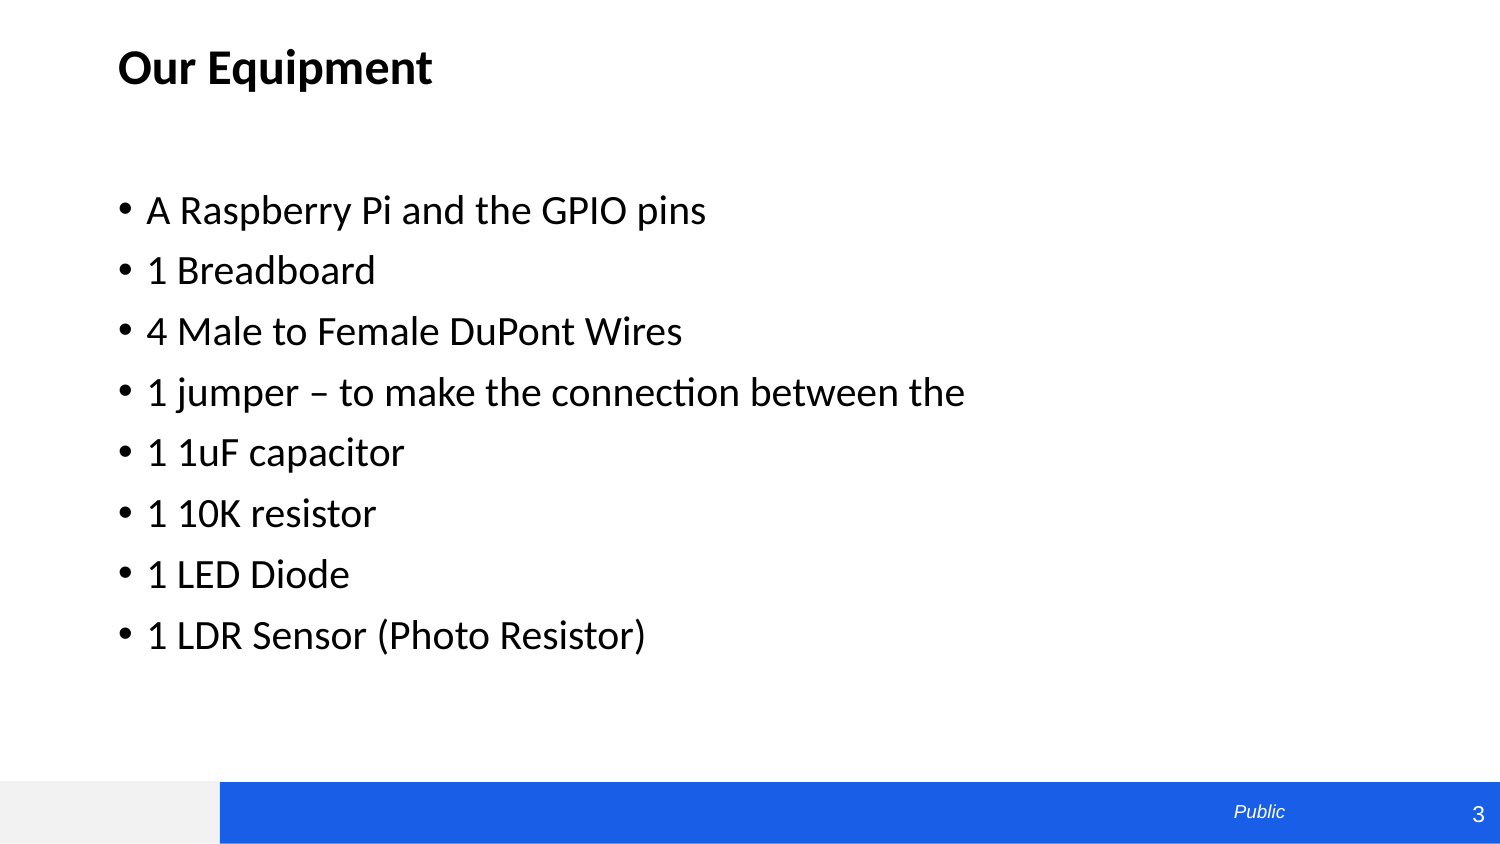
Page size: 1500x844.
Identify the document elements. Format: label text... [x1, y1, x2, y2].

title Our Equipment [103, 29, 1397, 104]
slide_number 3 [1415, 782, 1500, 844]
list A Raspberry Pi and the GPIO pins 1 Breadboard 4 Male to Female DuPont Wires 1 jumper – to make the connection between the 1 1uF capacitor 1 10K resistor 1 LED Diode 1 LDR Sensor (Photo Resistor) [103, 180, 1397, 760]
